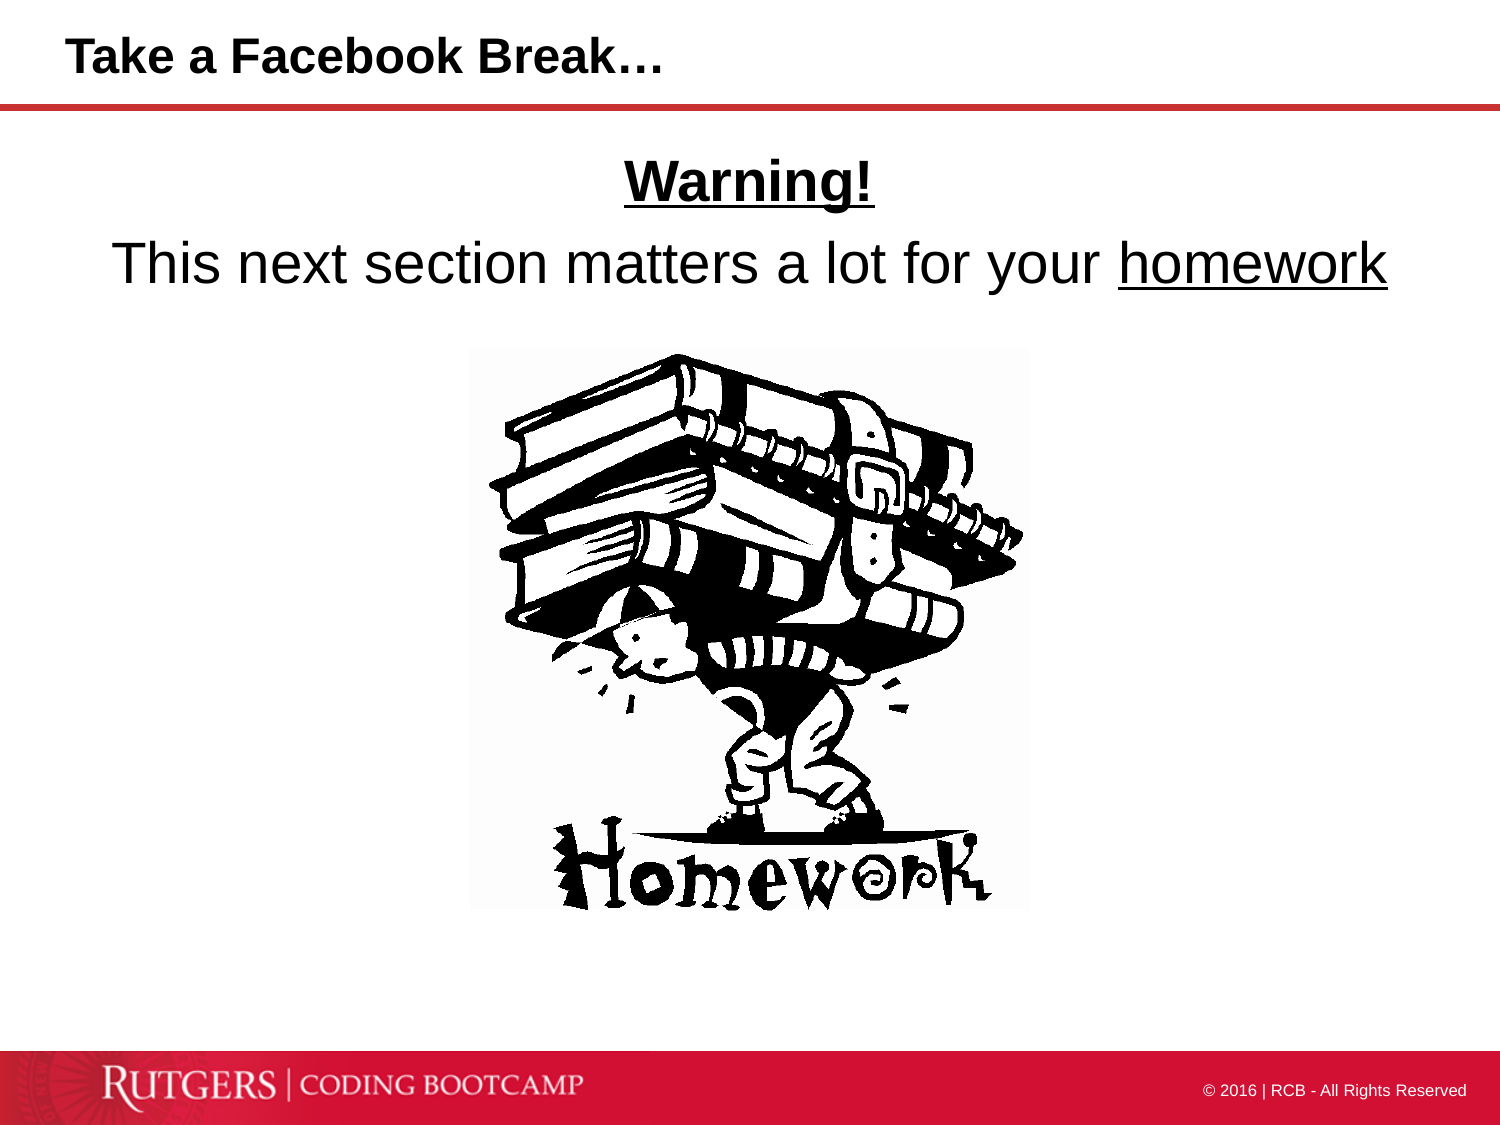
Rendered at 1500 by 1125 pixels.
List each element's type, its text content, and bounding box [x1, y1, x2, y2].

picture [0, 1051, 651, 1125]
text_box Take a Facebook Break… [50, 16, 913, 91]
text_box © 2016 | RCB - All Rights Reserved [1024, 1072, 1483, 1108]
text_box Warning! This next section matters a lot for your homework [0, 128, 1500, 1055]
picture [469, 349, 1030, 911]
text_box [0, 0, 1500, 104]
text_box [654, 1055, 1500, 1125]
